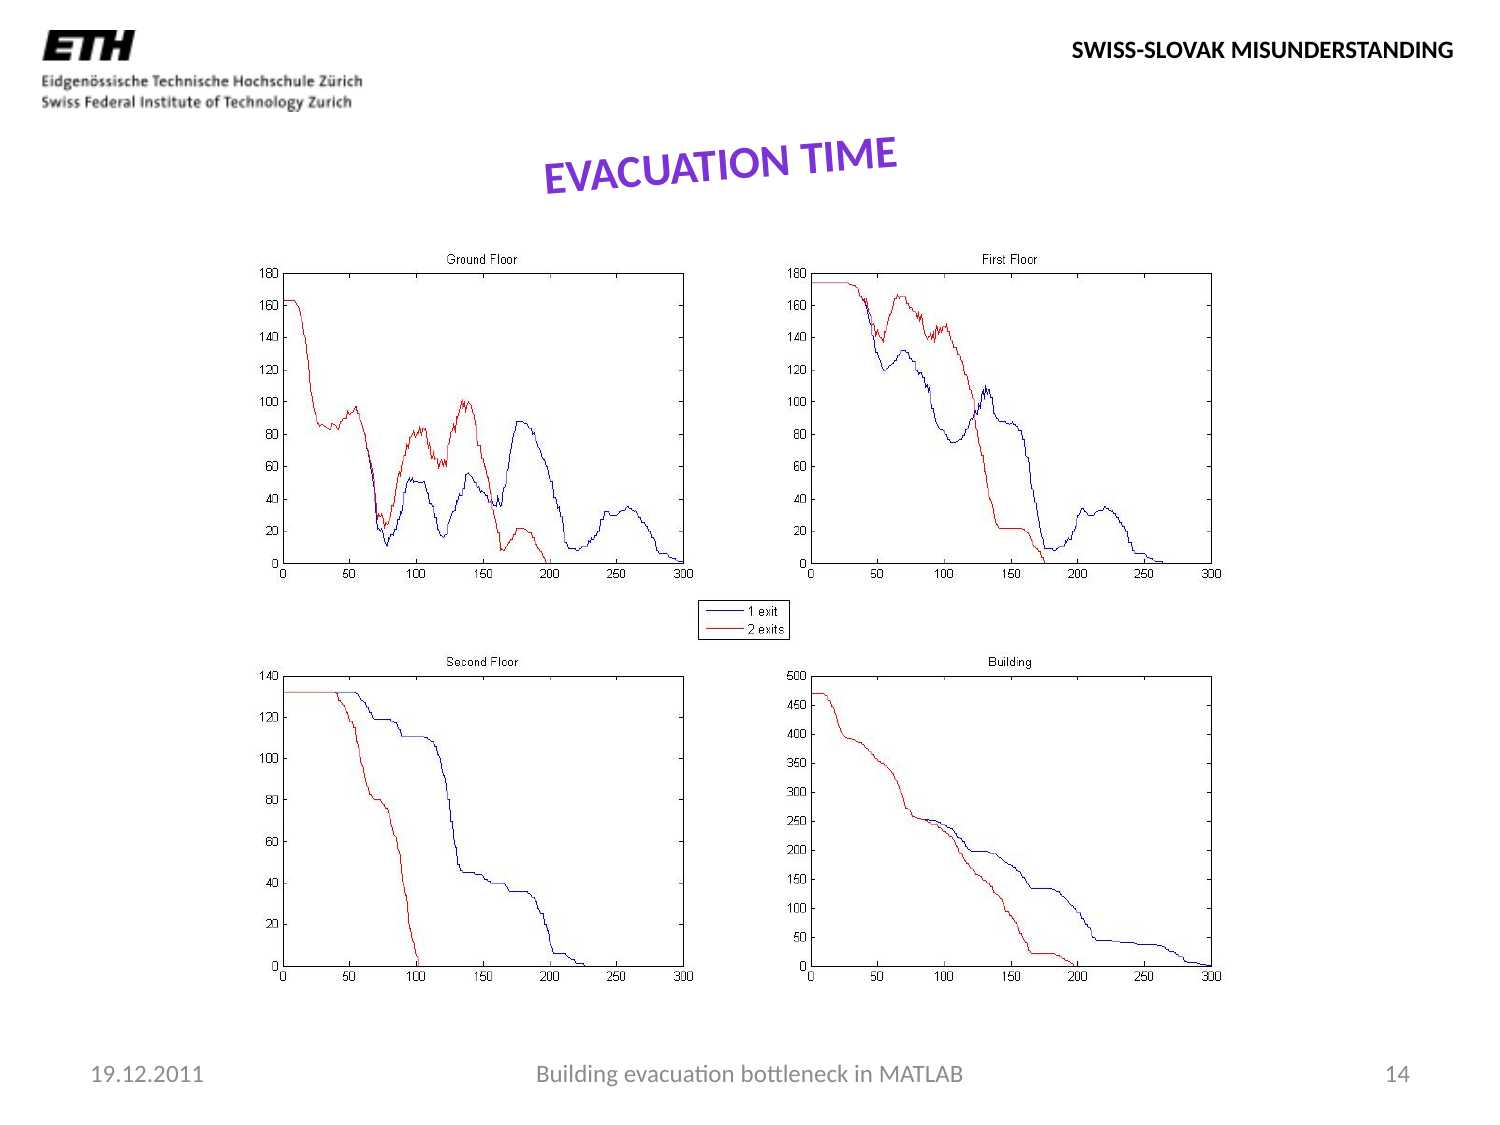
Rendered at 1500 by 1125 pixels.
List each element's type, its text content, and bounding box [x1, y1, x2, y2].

footer Building evacuation bottleneck in MATLAB [512, 1067, 988, 1103]
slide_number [75, 1042, 425, 1103]
text_box Evacuation time [44, 75, 1406, 367]
slide_number 14 [1074, 1042, 1425, 1103]
picture [41, 30, 364, 112]
picture [125, 209, 1325, 1059]
text_box Swiss-Slovak Misunderstanding [1057, 25, 1483, 71]
